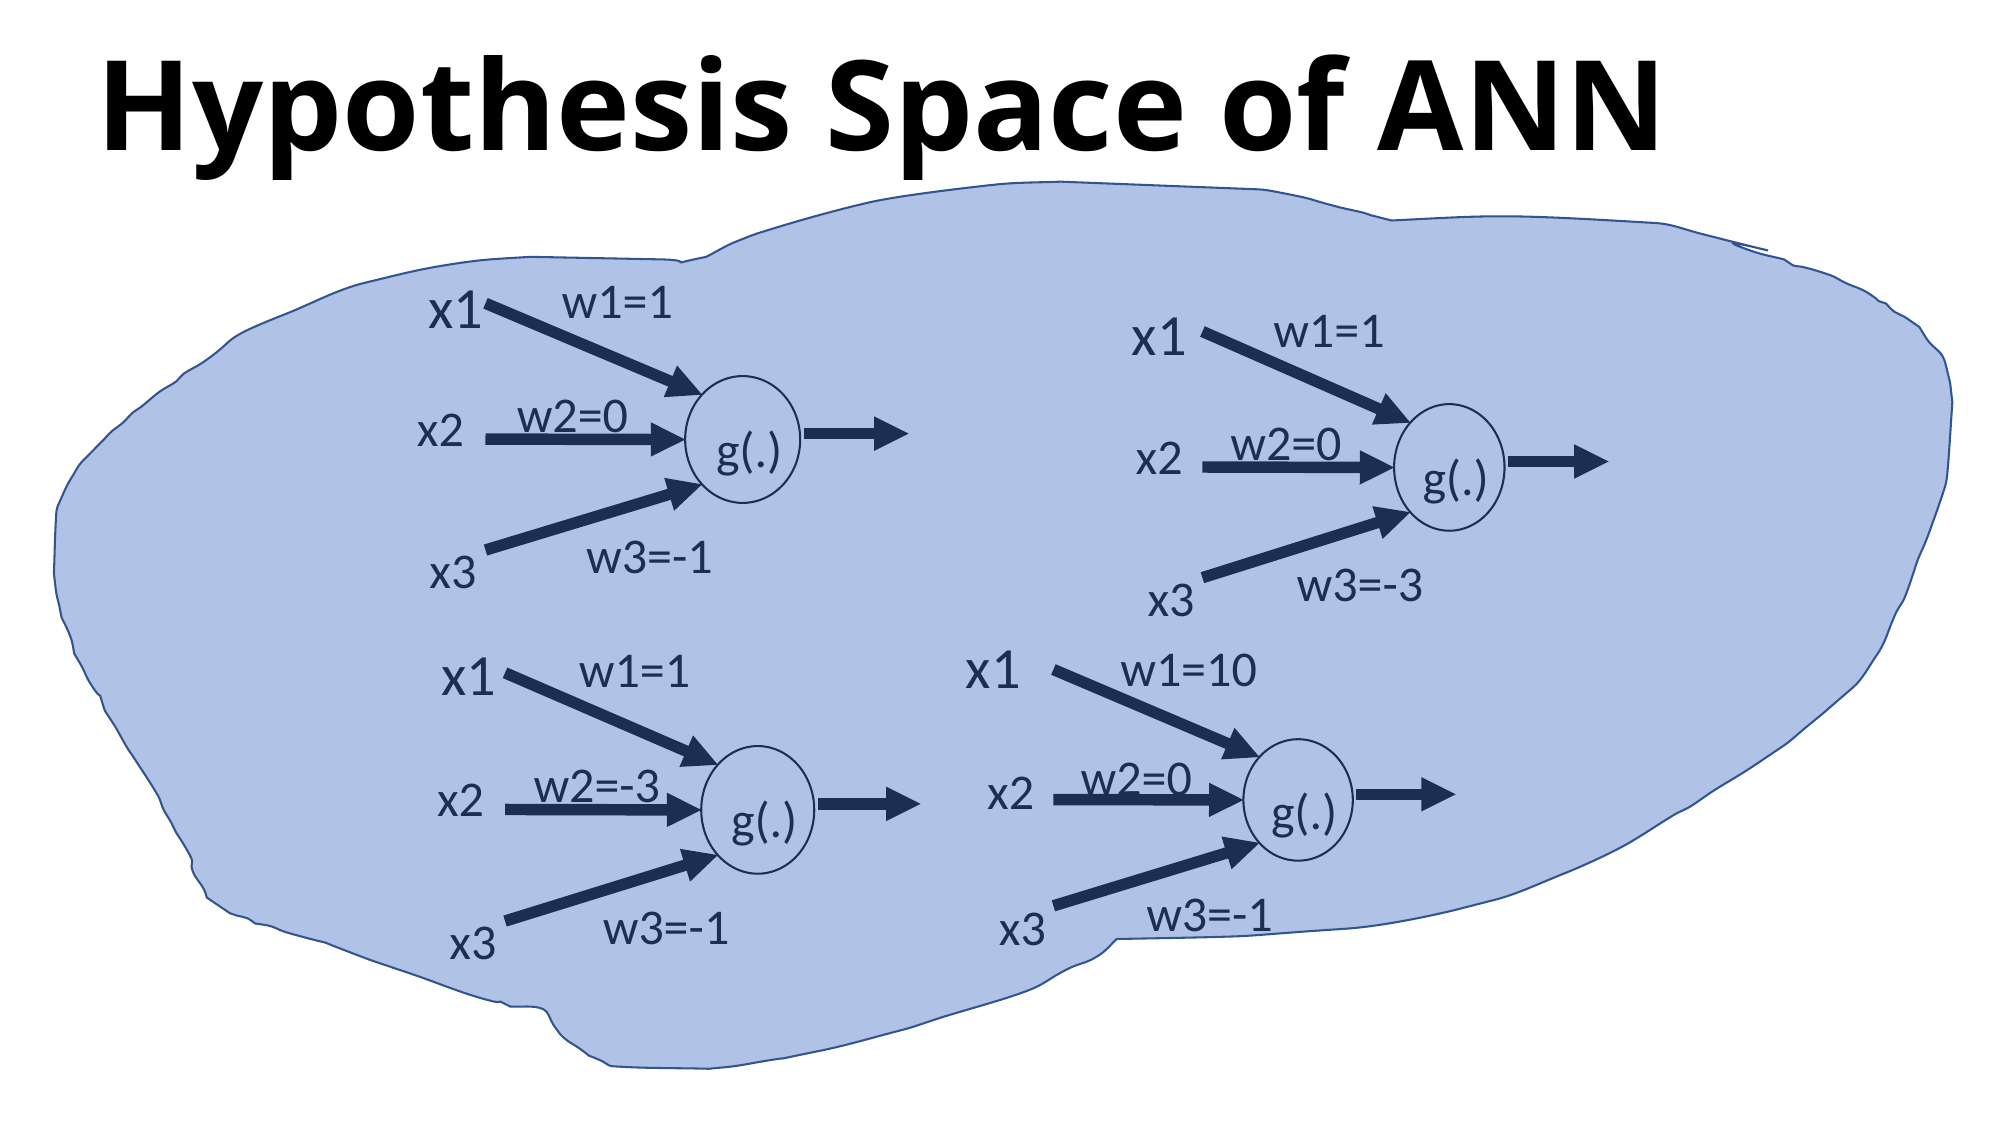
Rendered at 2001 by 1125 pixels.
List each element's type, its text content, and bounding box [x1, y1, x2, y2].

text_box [1125, 289, 1609, 632]
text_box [429, 629, 921, 976]
title Hypothesis Space of ANN [81, 1, 1807, 219]
text_box [52, 180, 1954, 1070]
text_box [960, 622, 1456, 958]
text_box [408, 261, 909, 604]
